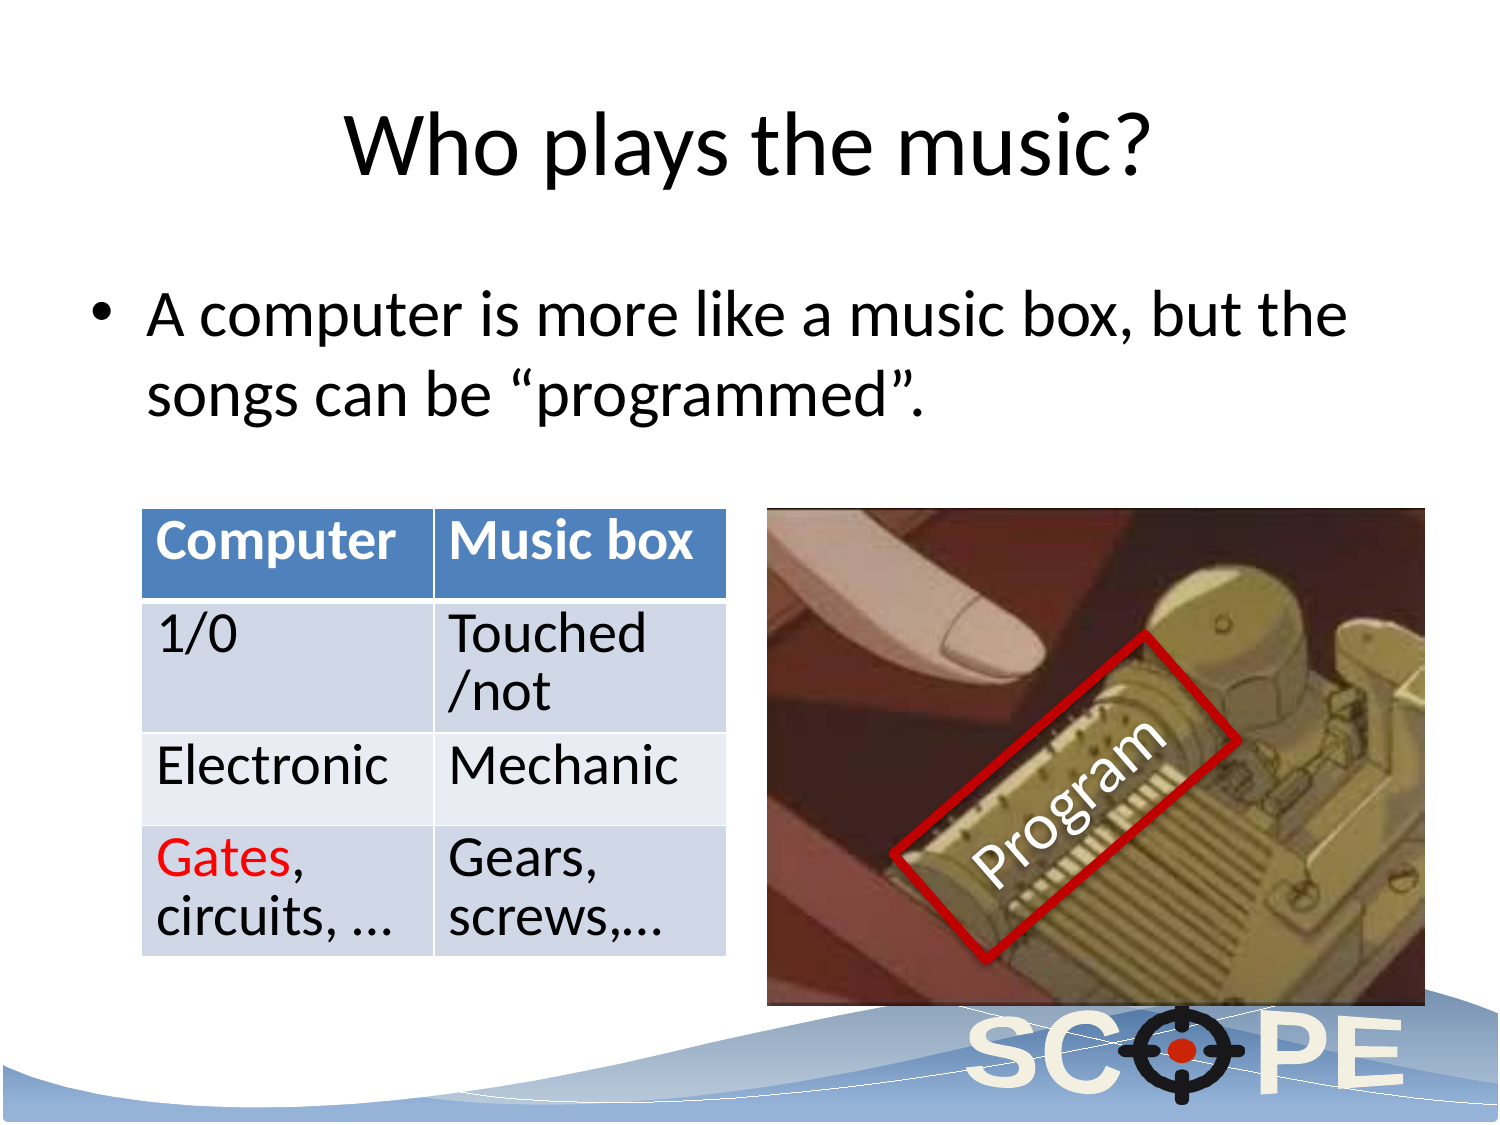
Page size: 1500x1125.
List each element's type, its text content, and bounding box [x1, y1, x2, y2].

table_cell Gears, screws,… [435, 826, 726, 956]
table_cell Gates, circuits, … [142, 826, 433, 956]
list A computer is more like a music box, but the songs can be “programmed”. [75, 262, 1425, 1005]
table_cell Electronic [142, 734, 433, 825]
picture [767, 508, 1426, 1105]
table_header Computer [142, 509, 433, 598]
table_header Music box [435, 509, 726, 598]
table_cell 1/0 [142, 604, 433, 732]
title Who plays the music? [75, 45, 1425, 233]
table_cell Touched /not [435, 604, 726, 732]
table_cell Mechanic [435, 734, 726, 825]
